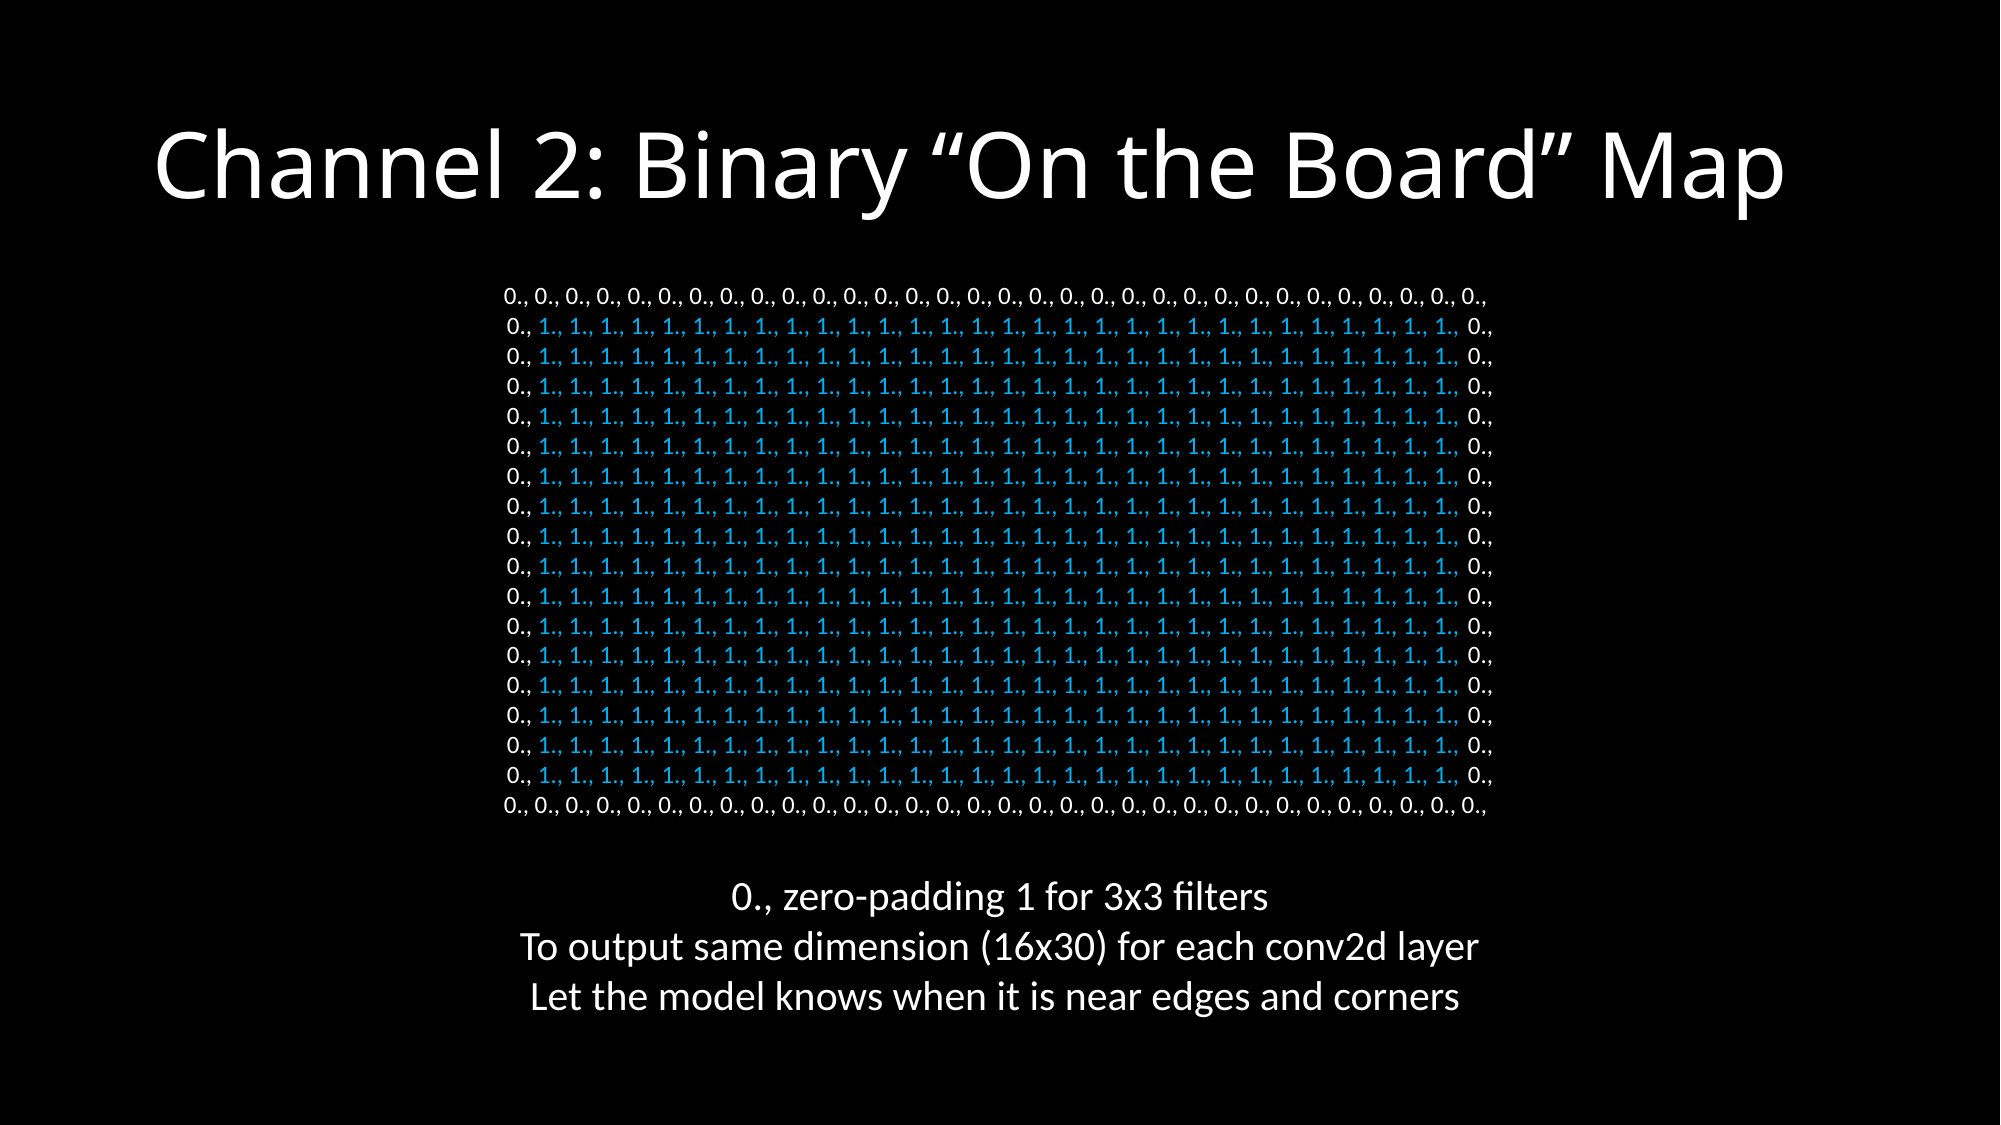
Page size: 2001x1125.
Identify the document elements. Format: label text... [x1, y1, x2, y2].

title Channel 2: Binary “On the Board” Map [137, 59, 1863, 278]
text_box 0., 0., 0., 0., 0., 0., 0., 0., 0., 0., 0., 0., 0., 0., 0., 0., 0., 0., 0., 0., 0., 0., 0., 0., 0., 0., 0., 0., 0., 0., 0., 0., 0., 1., 1., 1., 1., 1., 1., 1., 1., 1., 1., 1., 1., 1., 1., 1., 1., 1., 1., 1., 1., 1., 1., 1., 1., 1., 1., 1., 1., 1., 1., 0., 0., 1., 1., 1., 1., 1., 1., 1., 1., 1., 1., 1., 1., 1., 1., 1., 1., 1., 1., 1., 1., 1., 1., 1., 1., 1., 1., 1., 1., 1., 1., 0., 0., 1., 1., 1., 1., 1., 1., 1., 1., 1., 1., 1., 1., 1., 1., 1., 1., 1., 1., 1., 1., 1., 1., 1., 1., 1., 1., 1., 1., 1., 1., 0., 0., 1., 1., 1., 1., 1., 1., 1., 1., 1., 1., 1., 1., 1., 1., 1., 1., 1., 1., 1., 1., 1., 1., 1., 1., 1., 1., 1., 1., 1., 1., 0., 0., 1., 1., 1., 1., 1., 1., 1., 1., 1., 1., 1., 1., 1., 1., 1., 1., 1., 1., 1., 1., 1., 1., 1., 1., 1., 1., 1., 1., 1., 1., 0., 0., 1., 1., 1., 1., 1., 1., 1., 1., 1., 1., 1., 1., 1., 1., 1., 1., 1., 1., 1., 1., 1., 1., 1., 1., 1., 1., 1., 1., 1., 1., 0., 0., 1., 1., 1., 1., 1., 1., 1., 1., 1., 1., 1., 1., 1., 1., 1., 1., 1., 1., 1., 1., 1., 1., 1., 1., 1., 1., 1., 1., 1., 1., 0., 0., 1., 1., 1., 1., 1., 1., 1., 1., 1., 1., 1., 1., 1., 1., 1., 1., 1., 1., 1., 1., 1., 1., 1., 1., 1., 1., 1., 1., 1., 1., 0., 0., 1., 1., 1., 1., 1., 1., 1., 1., 1., 1., 1., 1., 1., 1., 1., 1., 1., 1., 1., 1., 1., 1., 1., 1., 1., 1., 1., 1., 1., 1., 0., 0., 1., 1., 1., 1., 1., 1., 1., 1., 1., 1., 1., 1., 1., 1., 1., 1., 1., 1., 1., 1., 1., 1., 1., 1., 1., 1., 1., 1., 1., 1., 0., 0., 1., 1., 1., 1., 1., 1., 1., 1., 1., 1., 1., 1., 1., 1., 1., 1., 1., 1., 1., 1., 1., 1., 1., 1., 1., 1., 1., 1., 1., 1., 0., 0., 1., 1., 1., 1., 1., 1., 1., 1., 1., 1., 1., 1., 1., 1., 1., 1., 1., 1., 1., 1., 1., 1., 1., 1., 1., 1., 1., 1., 1., 1., 0., 0., 1., 1., 1., 1., 1., 1., 1., 1., 1., 1., 1., 1., 1., 1., 1., 1., 1., 1., 1., 1., 1., 1., 1., 1., 1., 1., 1., 1., 1., 1., 0., 0., 1., 1., 1., 1., 1., 1., 1., 1., 1., 1., 1., 1., 1., 1., 1., 1., 1., 1., 1., 1., 1., 1., 1., 1., 1., 1., 1., 1., 1., 1., 0., 0., 1., 1., 1., 1., 1., 1., 1., 1., 1., 1., 1., 1., 1., 1., 1., 1., 1., 1., 1., 1., 1., 1., 1., 1., 1., 1., 1., 1., 1., 1., 0., 0., 1., 1., 1., 1., 1., 1., 1., 1., 1., 1., 1., 1., 1., 1., 1., 1., 1., 1., 1., 1., 1., 1., 1., 1., 1., 1., 1., 1., 1., 1., 0., 0., 0., 0., 0., 0., 0., 0., 0., 0., 0., 0., 0., 0., 0., 0., 0., 0., 0., 0., 0., 0., 0., 0., 0., 0., 0., 0., 0., 0., 0., 0., 0., 0., zero-padding 1 for 3x3 filters To output same dimension (16x30) for each conv2d layer Let the model knows when it is near edges and corners [357, 272, 1643, 1027]
